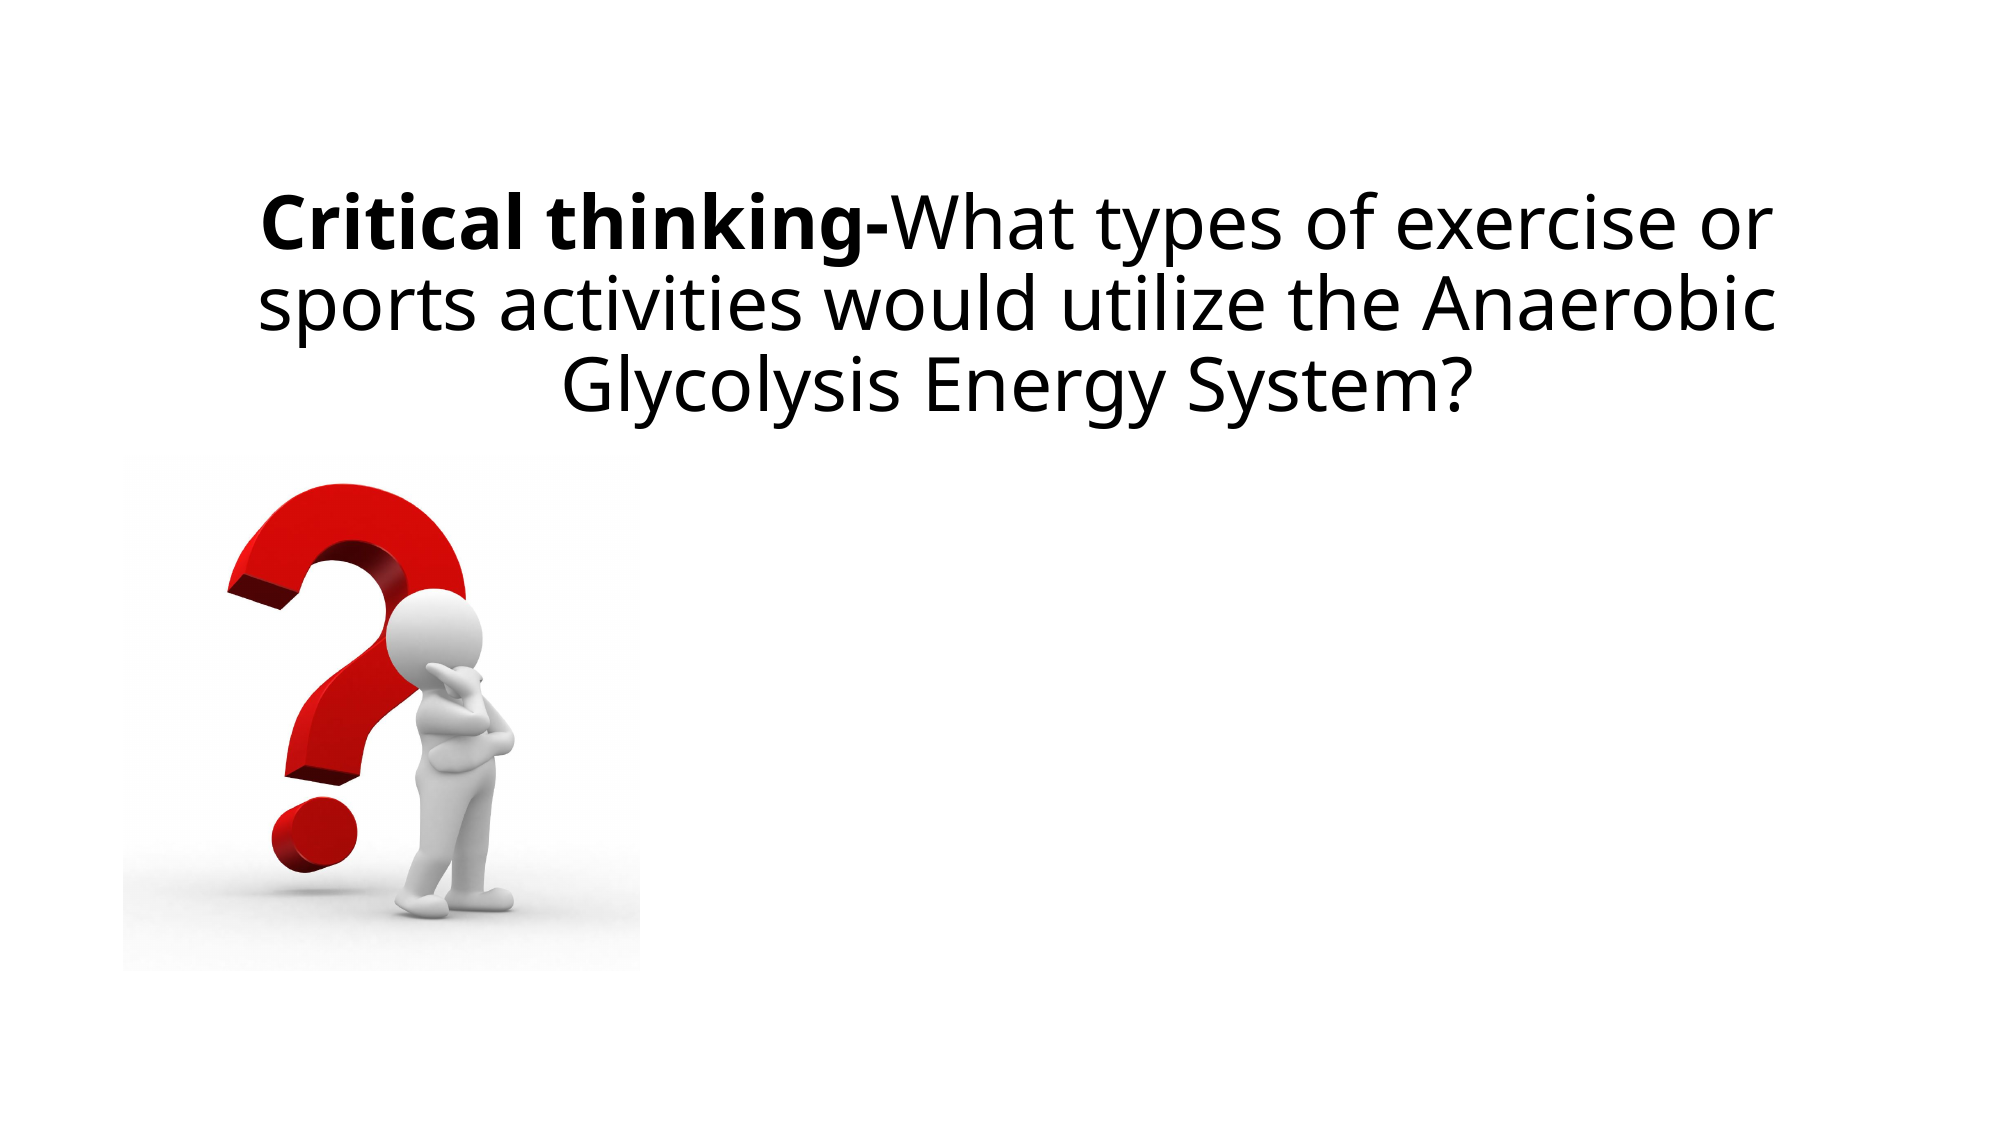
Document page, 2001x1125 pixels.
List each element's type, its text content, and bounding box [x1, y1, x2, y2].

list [123, 455, 640, 971]
title Critical thinking-What types of exercise or sports activities would utilize the Anaerobic Glycolysis Energy System? [155, 197, 1881, 415]
